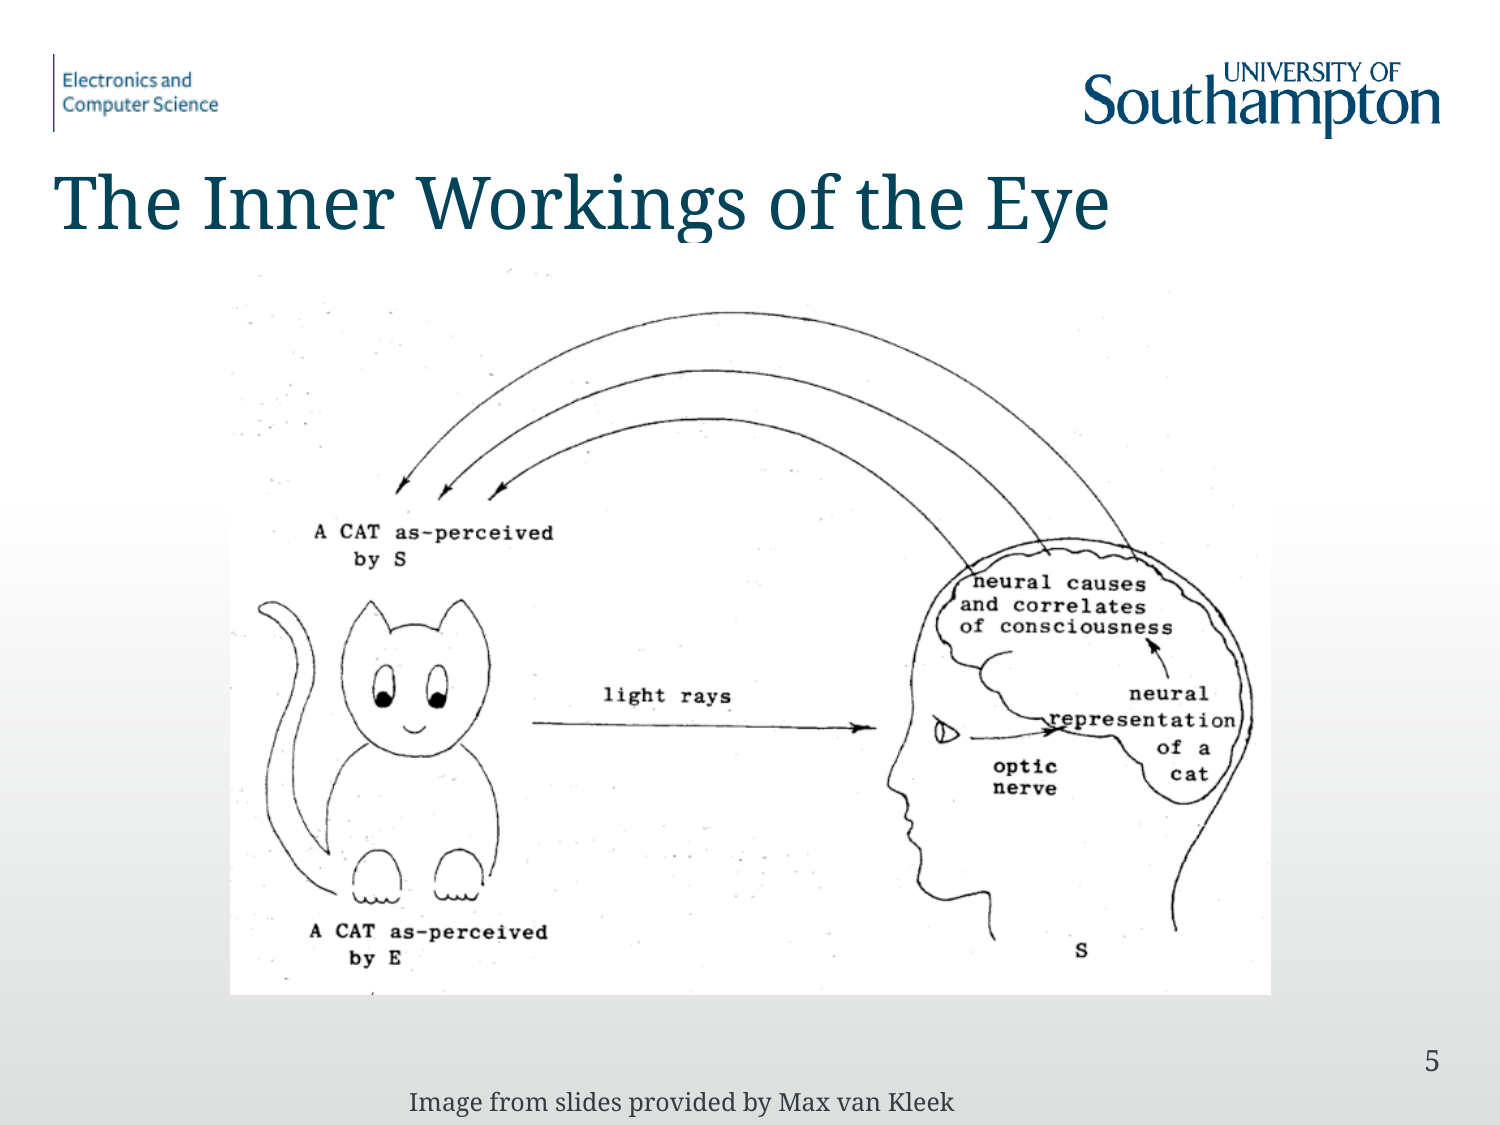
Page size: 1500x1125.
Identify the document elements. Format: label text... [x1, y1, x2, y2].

picture [1085, 62, 1440, 139]
slide_number 5 [1128, 1034, 1441, 1110]
title The Inner Workings of the Eye [53, 148, 1447, 256]
text_box Image from slides provided by Max van Kleek [394, 1078, 971, 1124]
picture [229, 243, 1272, 996]
